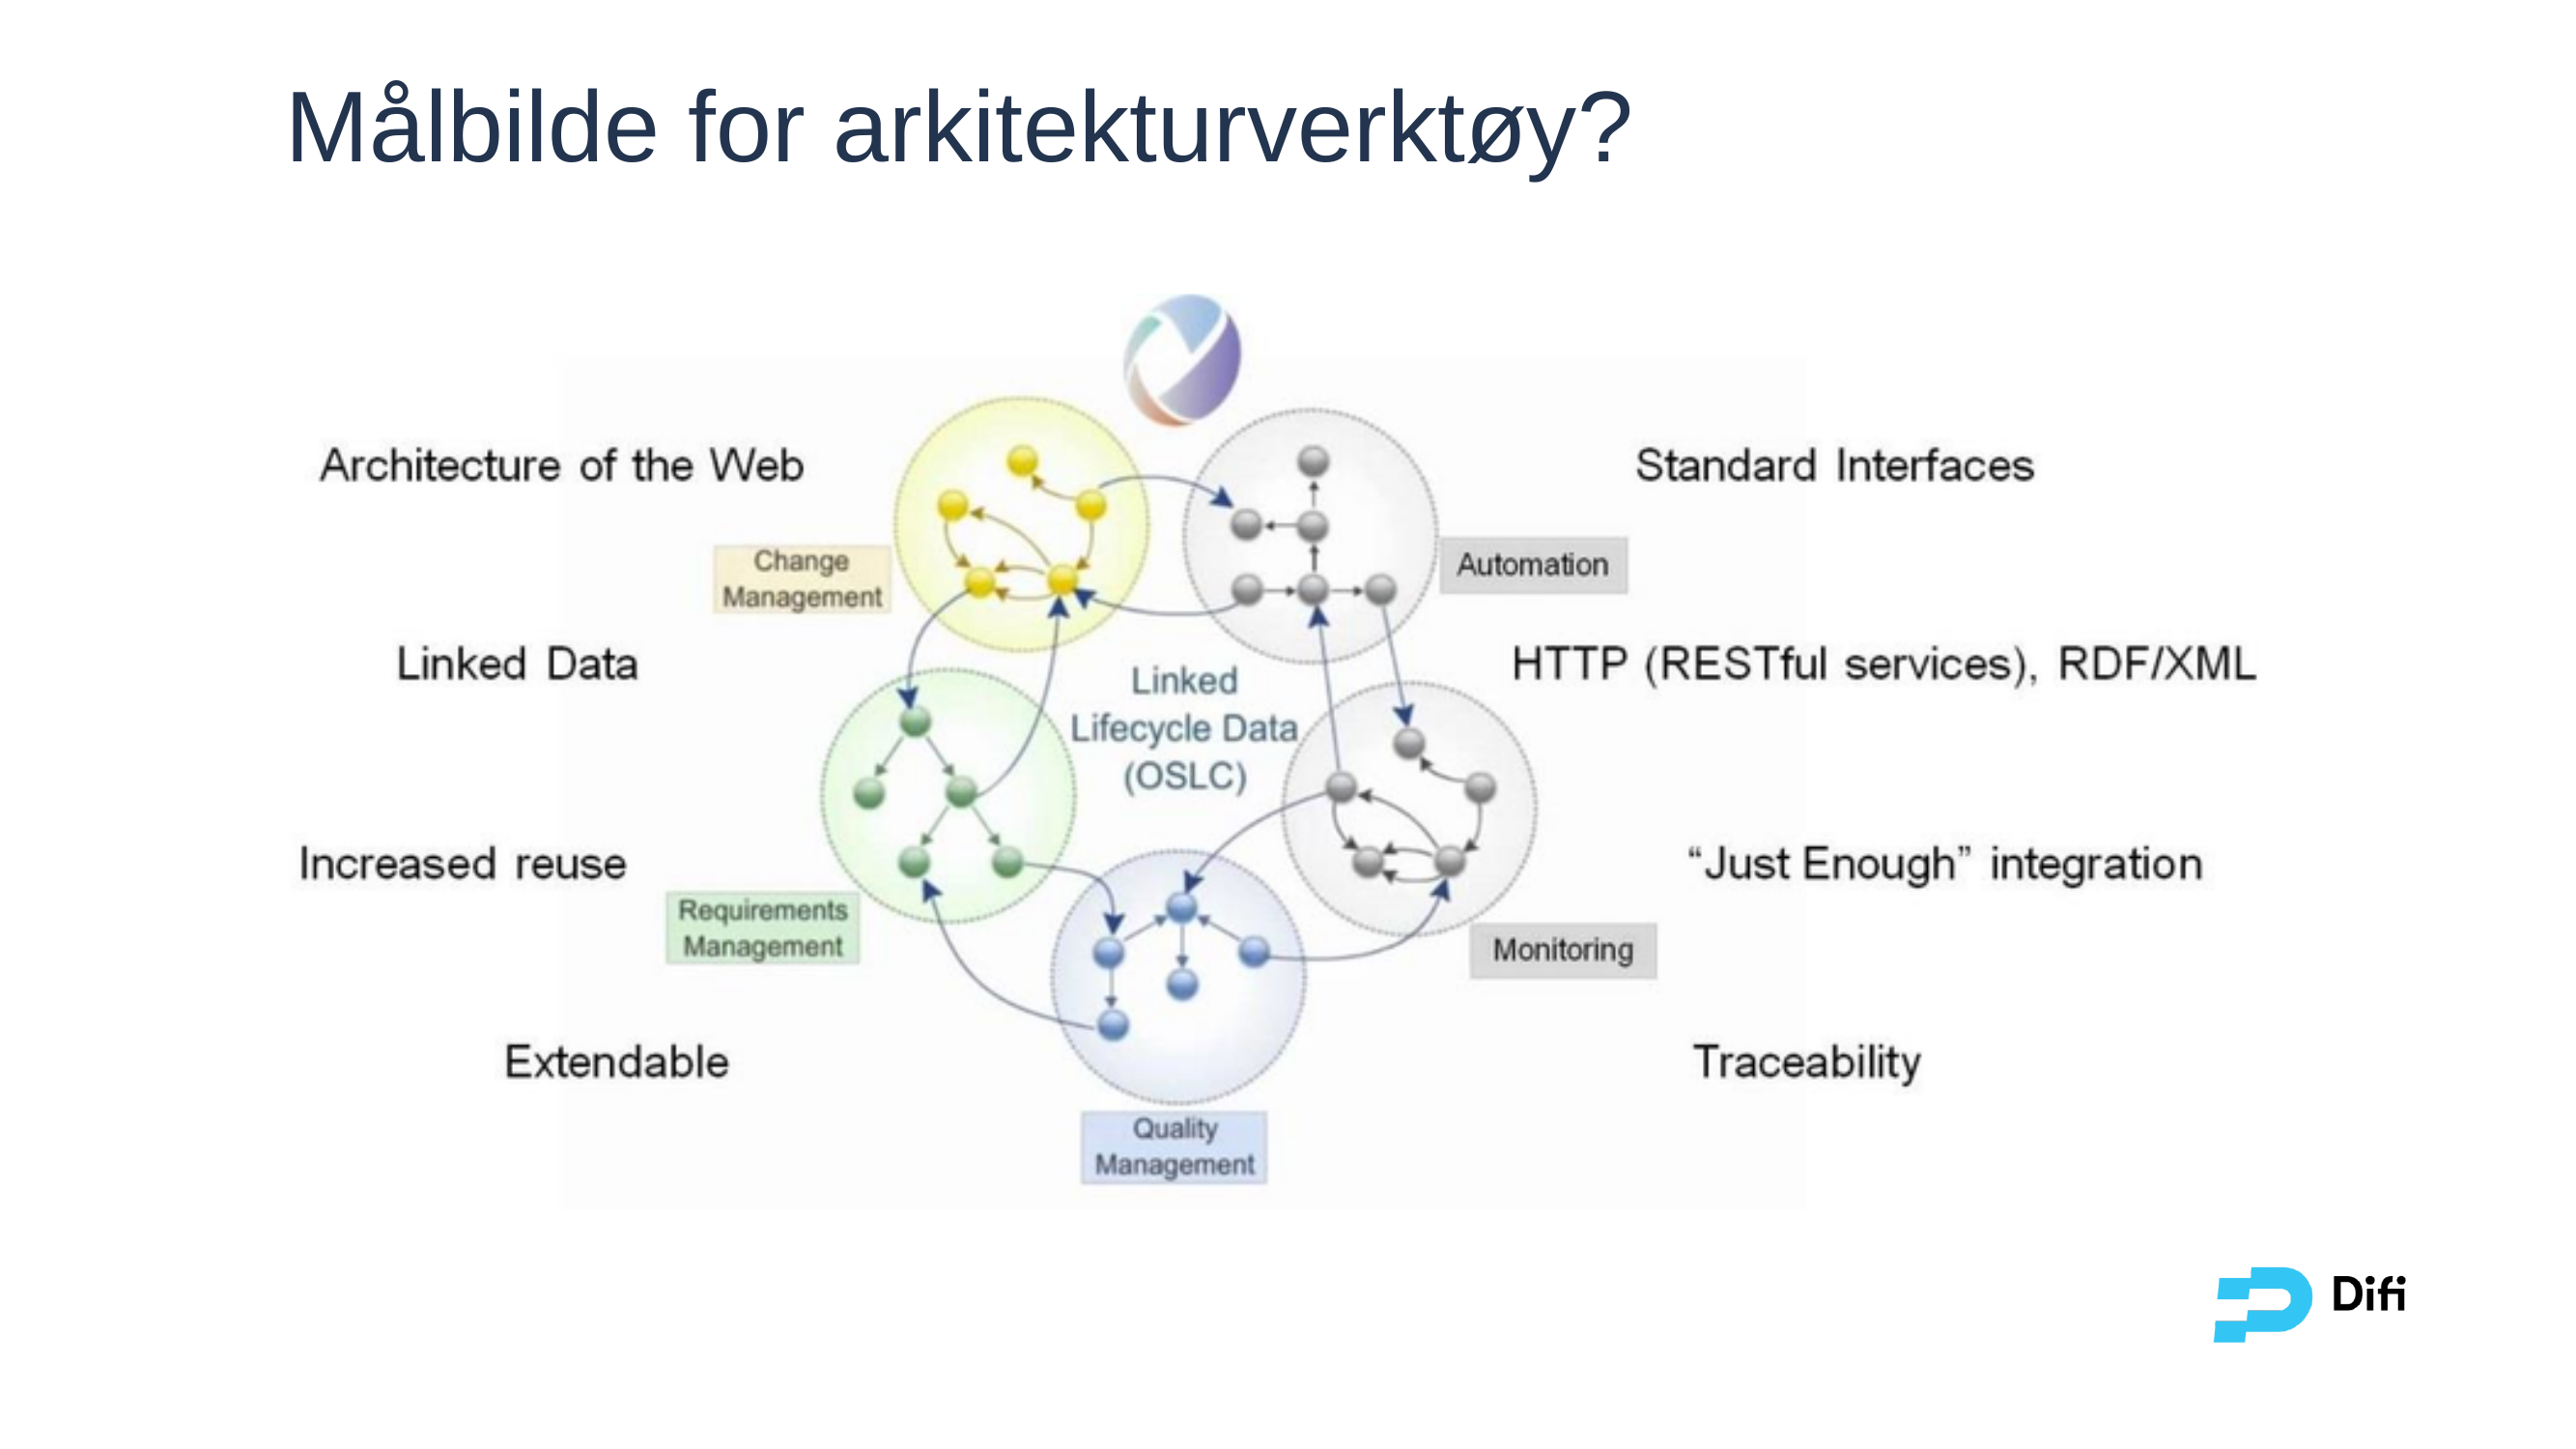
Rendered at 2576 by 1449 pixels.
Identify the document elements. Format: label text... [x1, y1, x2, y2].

picture [219, 294, 2299, 1209]
picture [2213, 1266, 2406, 1343]
title Målbilde for arkitekturverktøy? [285, 73, 2139, 185]
